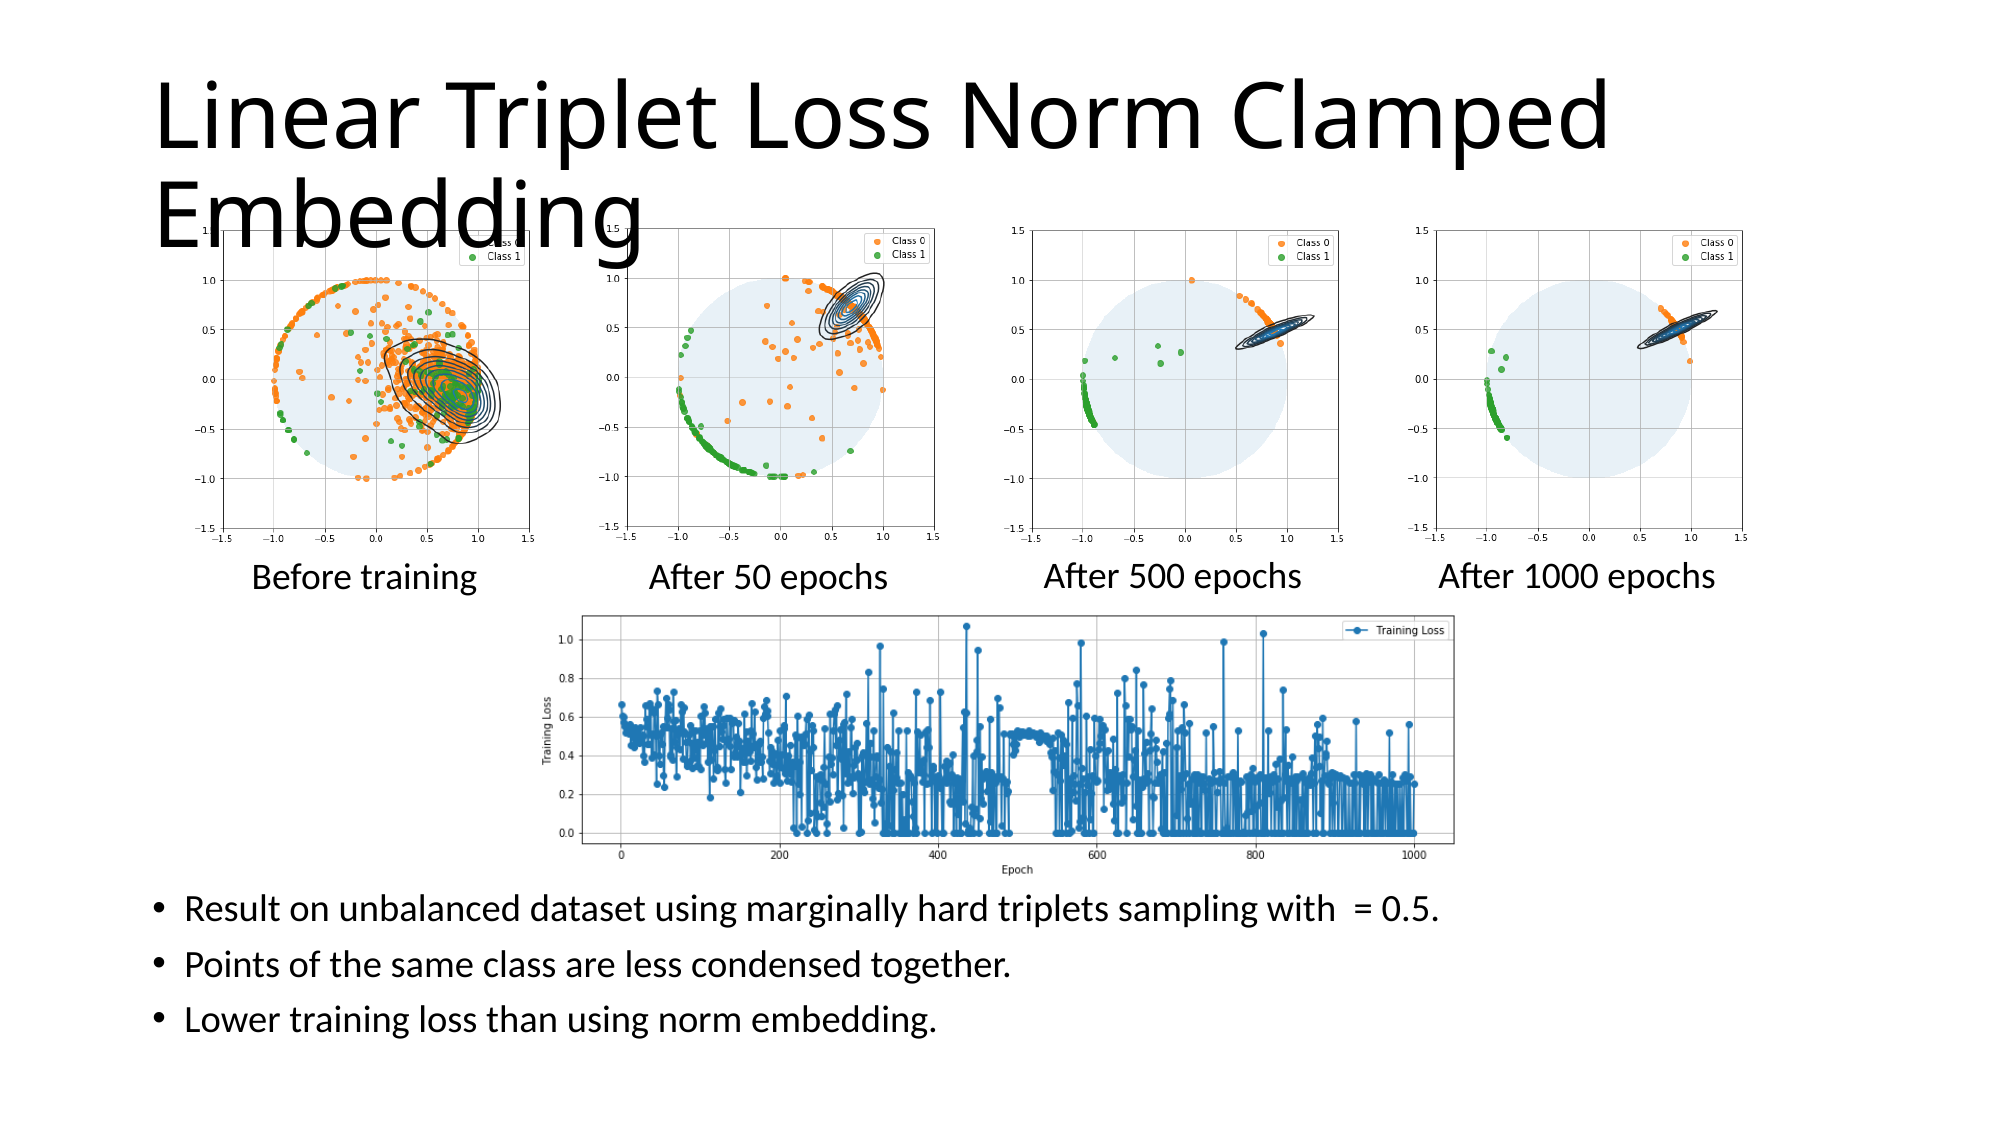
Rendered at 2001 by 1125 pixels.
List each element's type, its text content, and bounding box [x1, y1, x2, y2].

picture [187, 220, 542, 550]
text_box After 50 epochs [633, 548, 904, 605]
picture [591, 218, 947, 548]
picture [536, 605, 1464, 883]
text_box After 500 epochs [1028, 550, 1318, 604]
text_box After 1000 epochs [1423, 549, 1731, 604]
picture [1399, 220, 1755, 549]
text_box Before training [236, 550, 493, 605]
title Linear Triplet Loss Norm Clamped Embedding [137, 59, 1863, 278]
picture [996, 220, 1351, 550]
